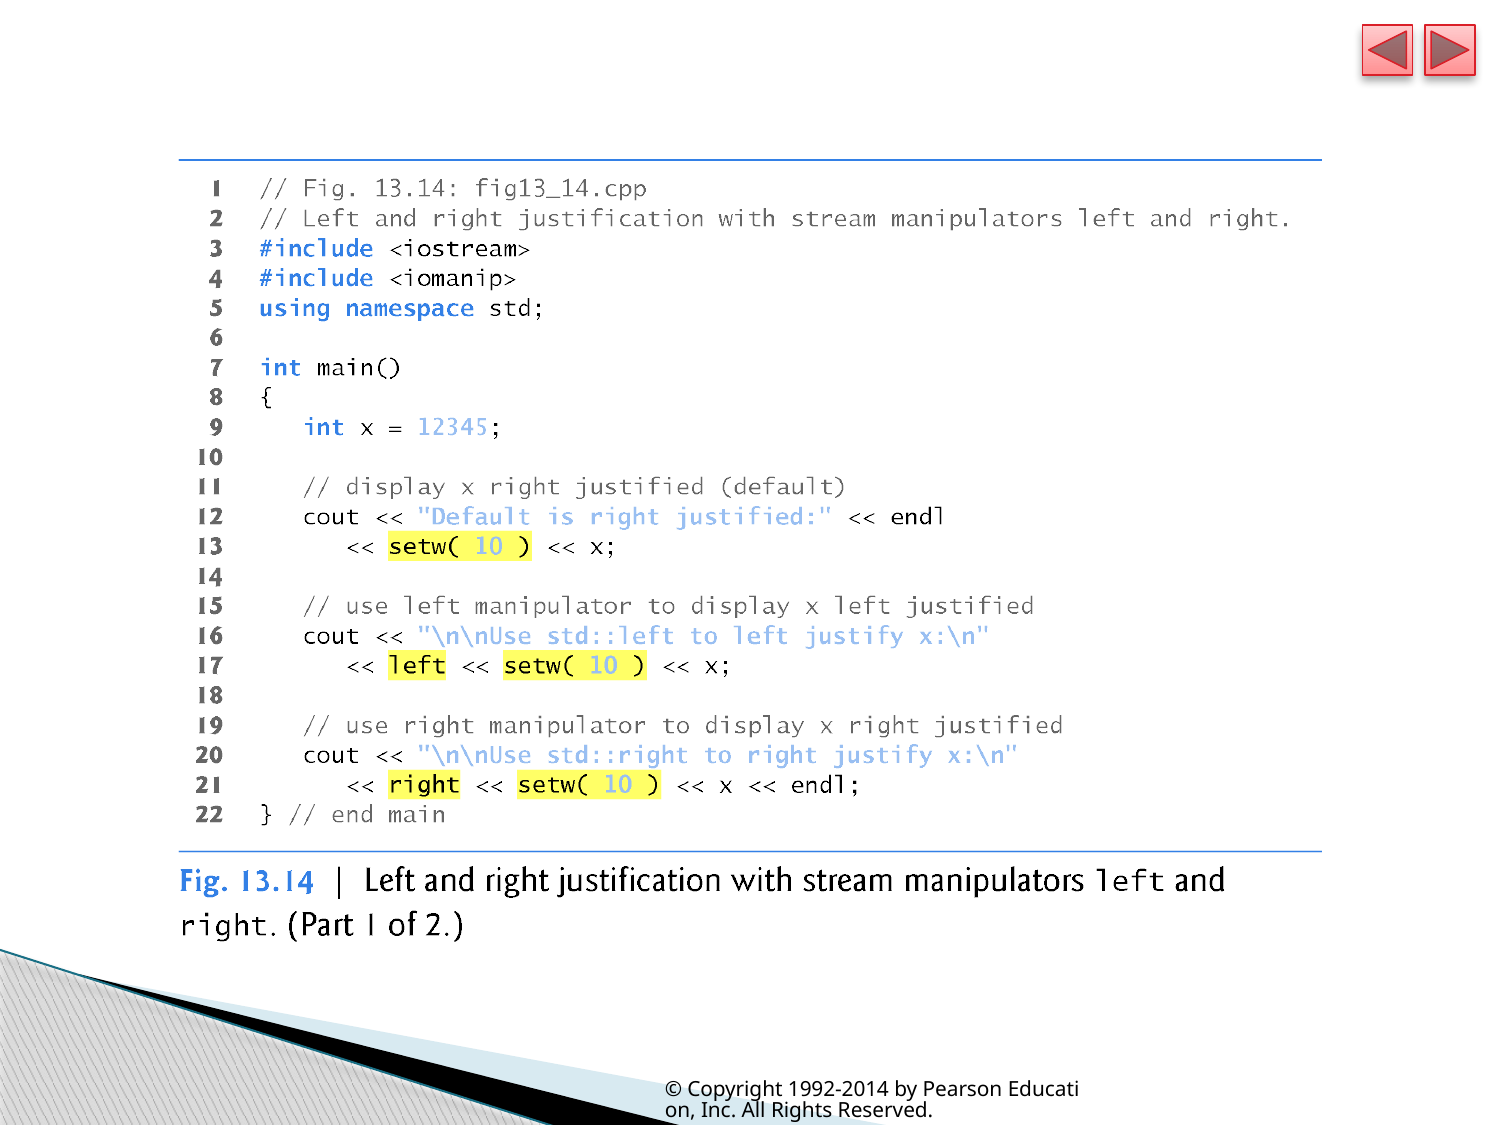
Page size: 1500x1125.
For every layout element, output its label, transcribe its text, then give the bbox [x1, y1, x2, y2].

footer © Copyright 1992-2014 by Pearson Education, Inc. All Rights Reserved. [650, 1051, 1105, 1112]
picture [0, 106, 1500, 1018]
